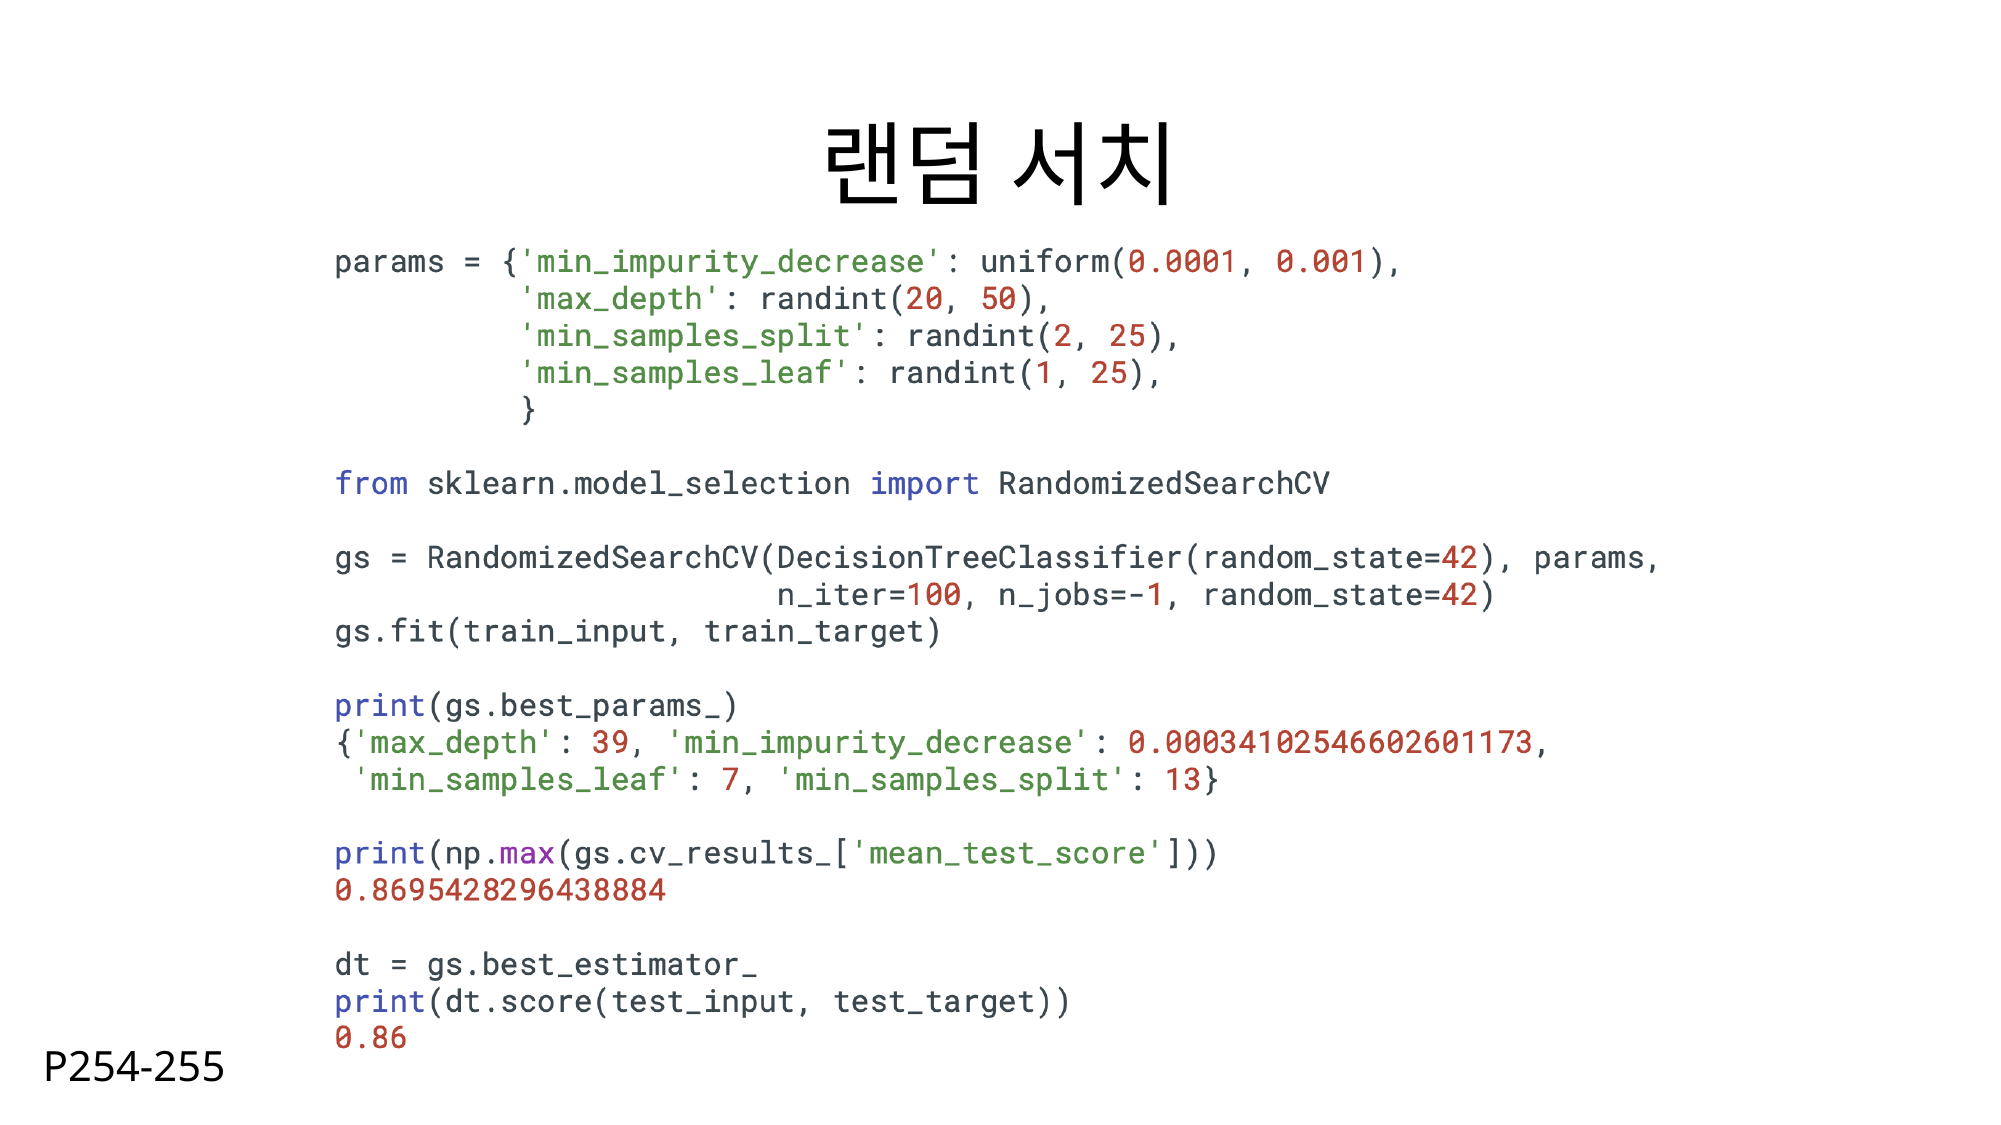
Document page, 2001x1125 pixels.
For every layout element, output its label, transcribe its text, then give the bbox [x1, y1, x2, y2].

picture [323, 228, 1677, 1066]
title 랜덤 서치 [137, 59, 1863, 278]
text_box P254-255 [28, 1032, 241, 1098]
